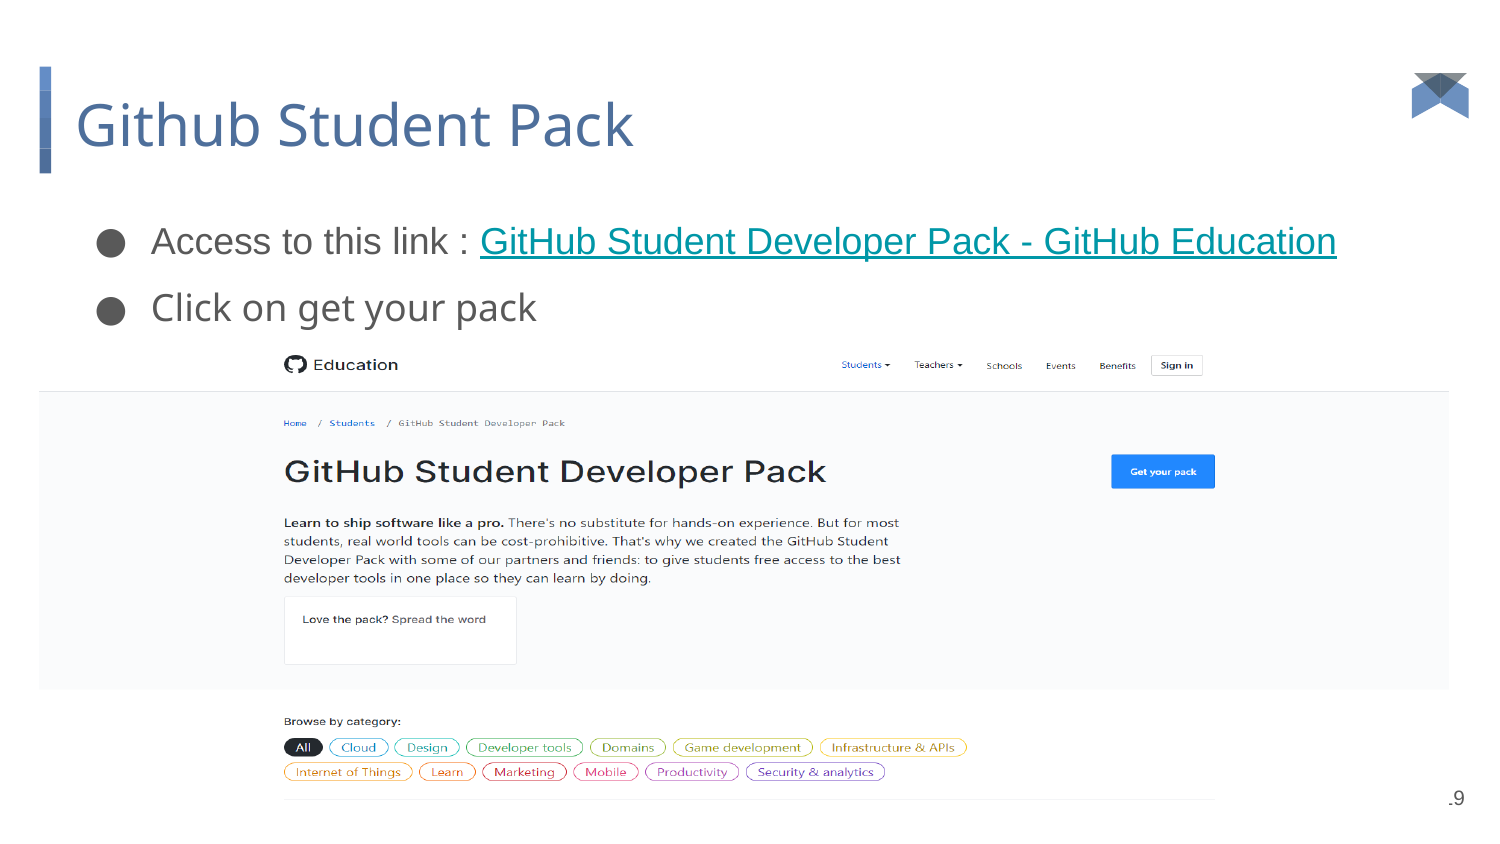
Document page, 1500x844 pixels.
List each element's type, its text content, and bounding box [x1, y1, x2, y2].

subtitle Access to this link : GitHub Student Developer Pack - GitHub Education Click on get your pack [60, 179, 1449, 340]
title Github Student Pack [60, 72, 1449, 167]
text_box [1417, 67, 1464, 125]
picture [39, 340, 1449, 814]
slide_number 19 [1389, 764, 1480, 830]
